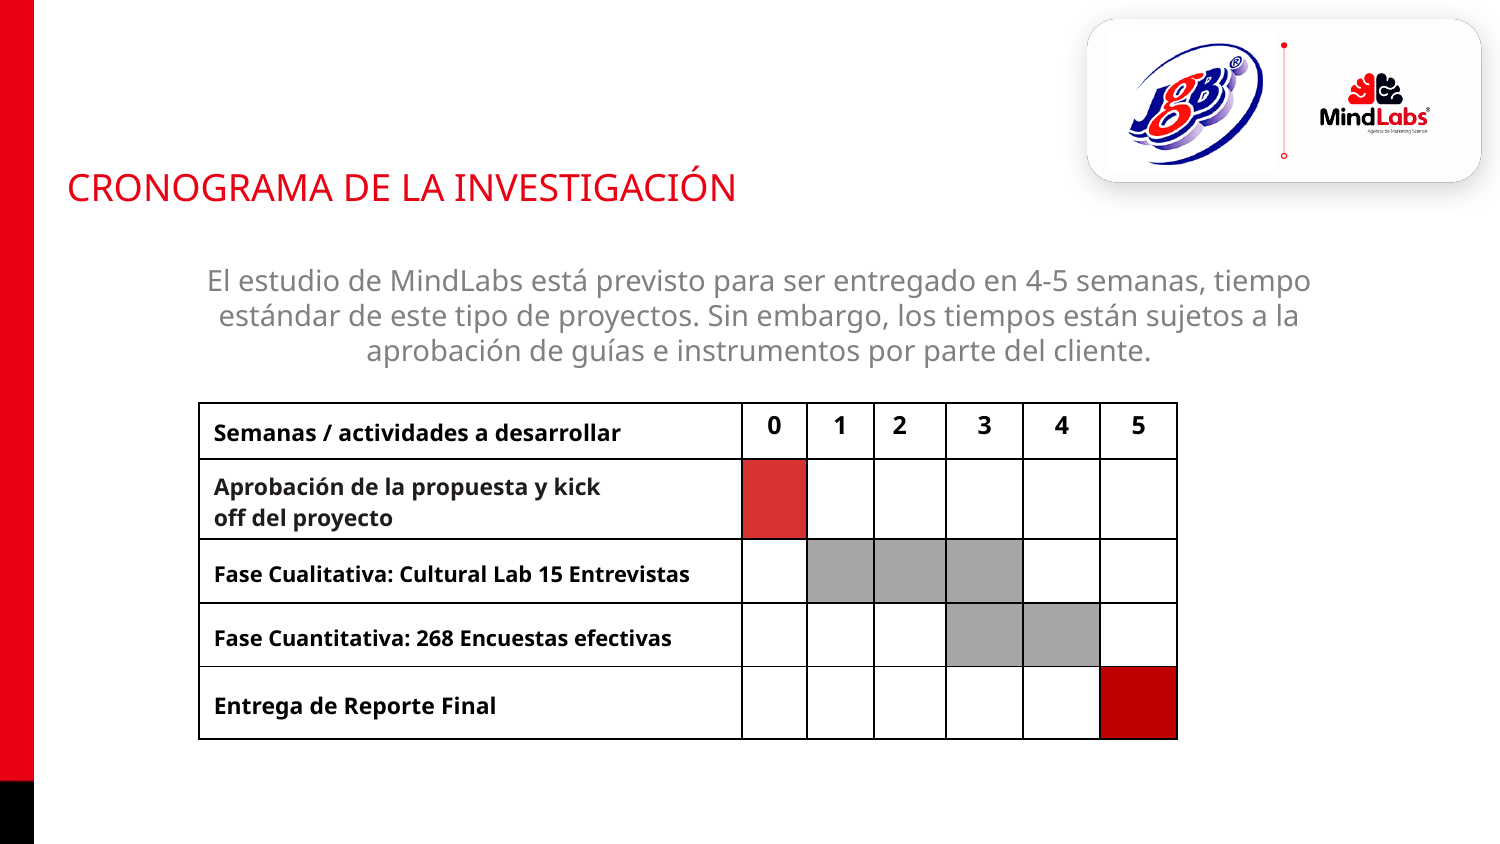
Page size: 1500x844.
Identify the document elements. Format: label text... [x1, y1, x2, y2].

table_cell [743, 460, 806, 538]
table_cell [743, 604, 806, 666]
table_cell [1101, 540, 1176, 602]
table_cell [947, 604, 1022, 666]
table_header 2 [875, 404, 945, 458]
table_header 1 [808, 404, 873, 458]
table_cell Fase Cualitativa: Cultural Lab 15 Entrevistas [200, 540, 741, 602]
table_cell [1024, 540, 1099, 602]
picture [0, 0, 1500, 844]
table_header Semanas / actividades a desarrollar [200, 404, 741, 458]
table_cell [743, 540, 806, 602]
table_cell [947, 540, 1022, 602]
table_cell Entrega de Reporte Final [200, 667, 741, 738]
table_cell [1101, 460, 1176, 538]
table_cell [875, 460, 945, 538]
table_header 5 [1101, 404, 1176, 458]
table_cell [808, 604, 873, 666]
table_cell [808, 540, 873, 602]
table_cell [808, 460, 873, 538]
table_header 0 [743, 404, 806, 458]
table_cell [947, 667, 1022, 738]
text_box El estudio de MindLabs está previsto para ser entregado en 4-5 semanas, tiempo estándar de este tipo de proyectos. Sin embargo, los tiempos están sujetos a la aprobación de guías e instrumentos por parte del cliente. [133, 254, 1386, 375]
table_header 4 [1024, 404, 1099, 458]
table_cell Fase Cuantitativa: 268 Encuestas efectivas [200, 604, 741, 666]
text_box CRONOGRAMA DE LA INVESTIGACIÓN [45, 156, 760, 216]
table_cell [875, 604, 945, 666]
table_cell [1024, 604, 1099, 666]
table_cell [1101, 667, 1176, 738]
table_cell [1024, 667, 1099, 738]
table_cell [947, 460, 1022, 538]
table_header 3 [947, 404, 1022, 458]
table_cell [808, 667, 873, 738]
table_cell [1024, 460, 1099, 538]
table_cell [743, 667, 806, 738]
table_cell [875, 667, 945, 738]
table_cell [875, 540, 945, 602]
table_cell [1101, 604, 1176, 666]
table_cell Aprobación de la propuesta y kick off del proyecto [200, 460, 741, 538]
